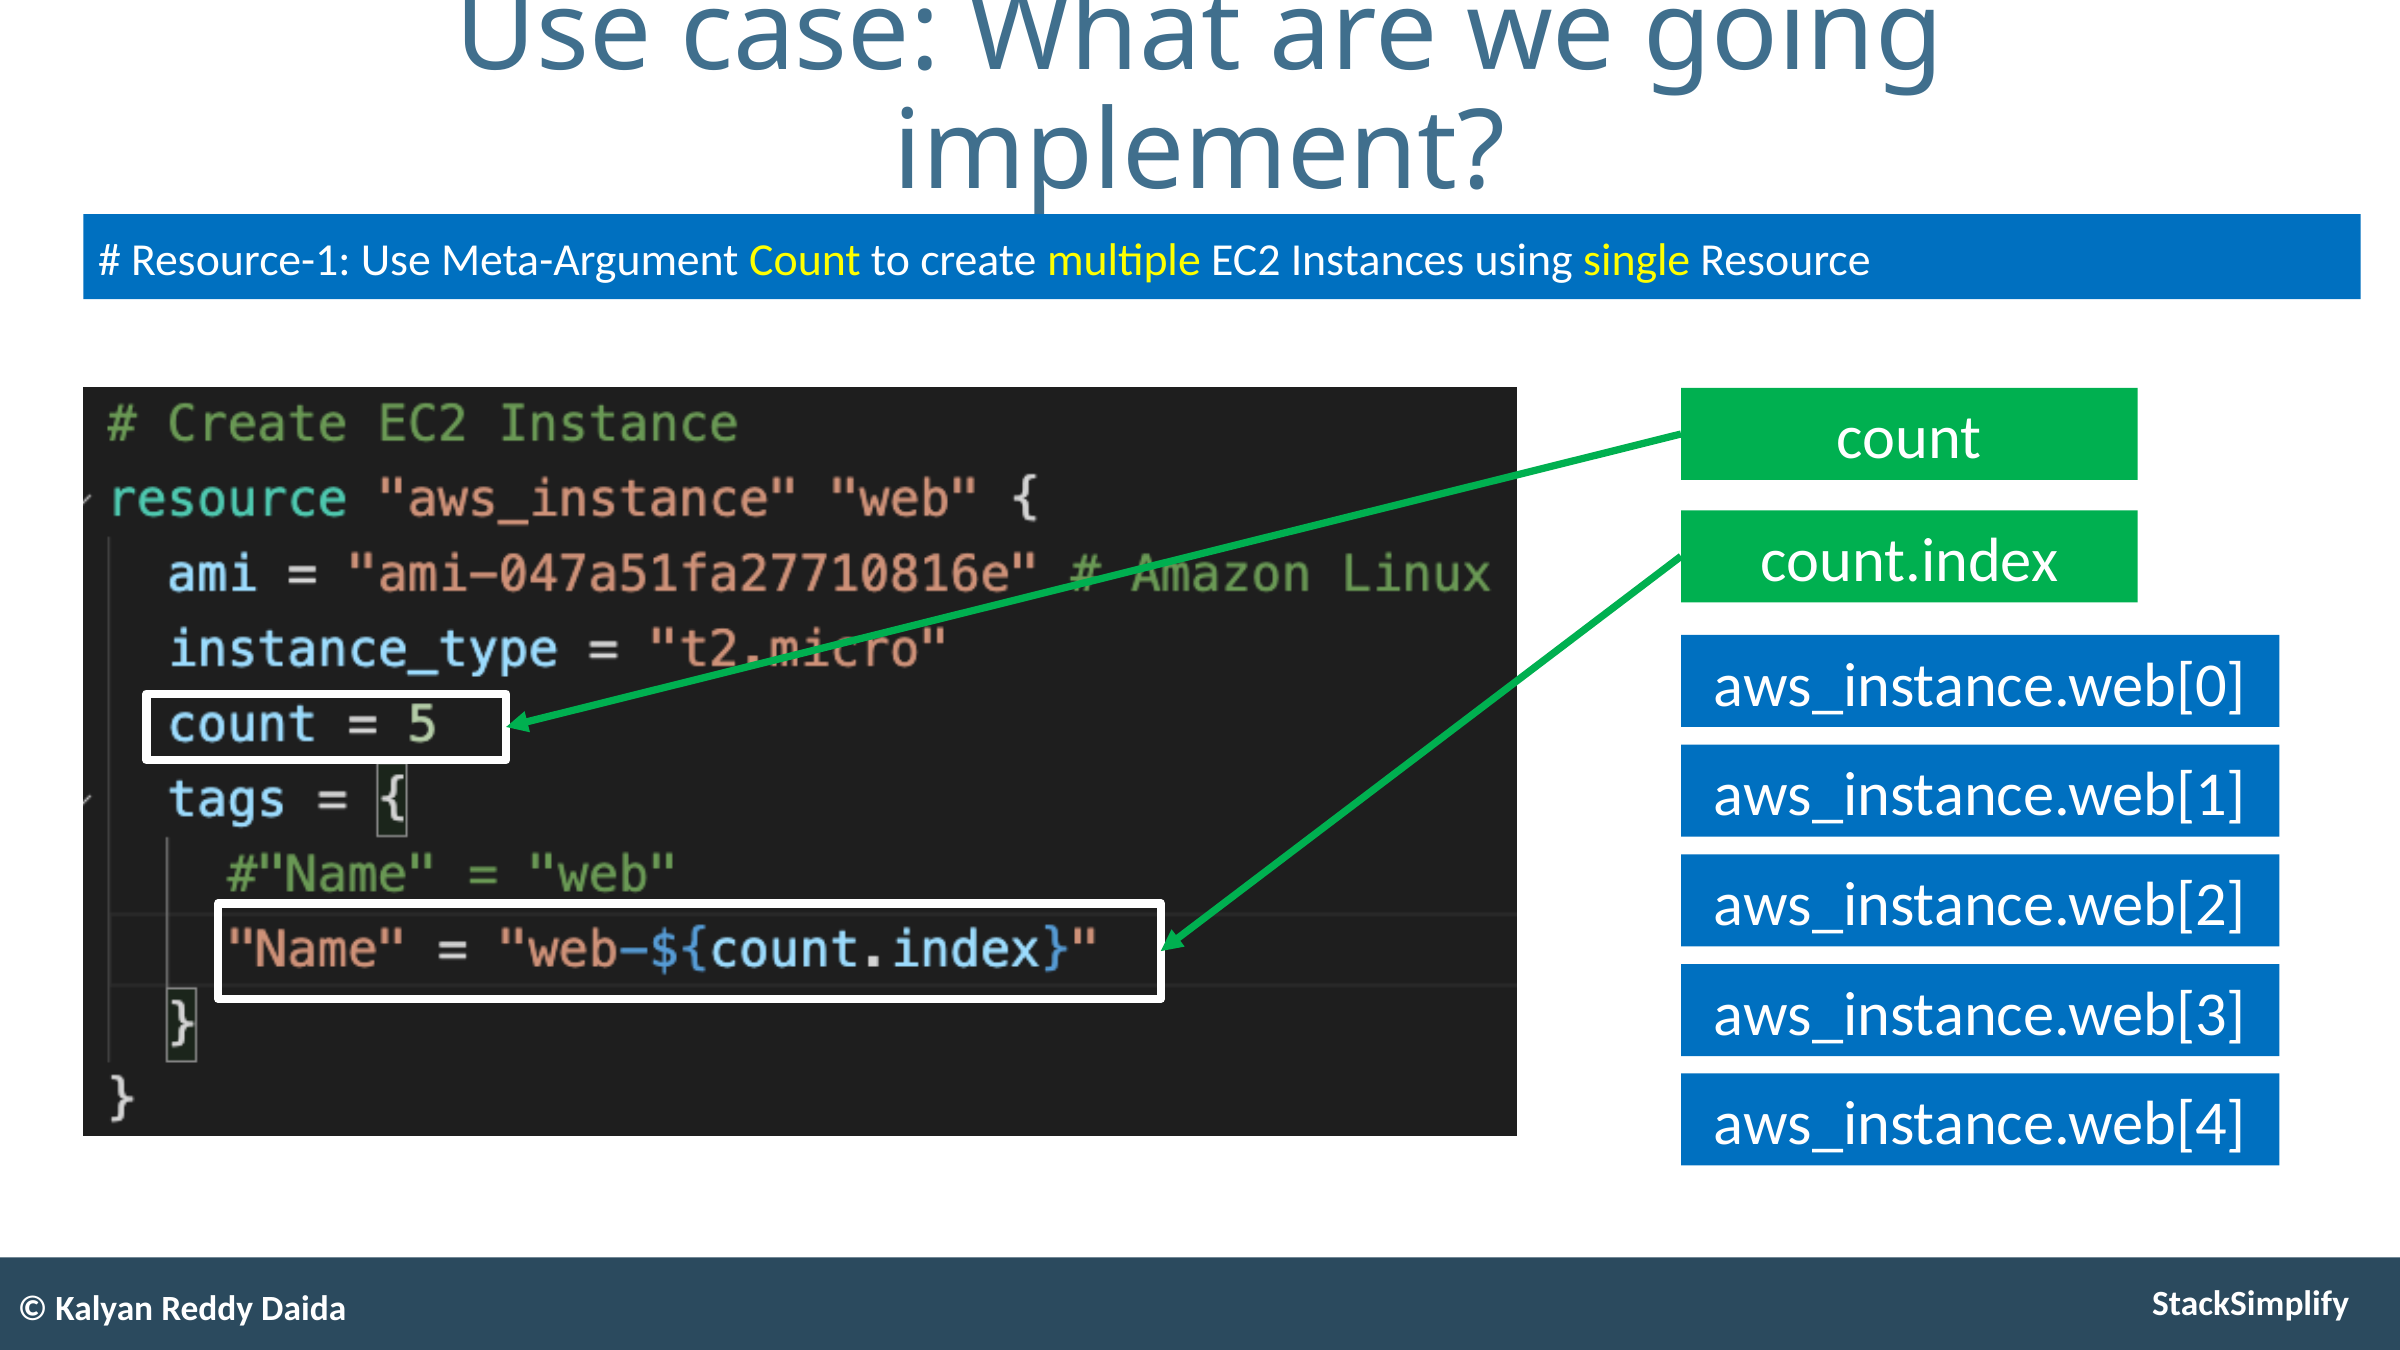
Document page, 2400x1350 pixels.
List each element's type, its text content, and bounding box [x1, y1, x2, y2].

text_box # Resource-1: Use Meta-Argument Count to create multiple EC2 Instances using single Resource [81, 212, 2363, 301]
picture [83, 387, 1518, 1137]
title Use case: What are we going implement? [165, 19, 2235, 168]
text_box aws_instance.web[2] [1682, 852, 2282, 948]
text_box aws_instance.web[1] [1684, 743, 2282, 839]
text_box count.index [1686, 508, 2140, 604]
text_box aws_instance.web[4] [1679, 1071, 2282, 1167]
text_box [1160, 728, 1682, 952]
text_box aws_instance.web[0] [1684, 633, 2282, 729]
text_box count [1679, 386, 2140, 482]
text_box aws_instance.web[3] [1679, 962, 2282, 1058]
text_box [506, 433, 1682, 728]
footer © Kalyan Reddy Daida [0, 1269, 810, 1342]
